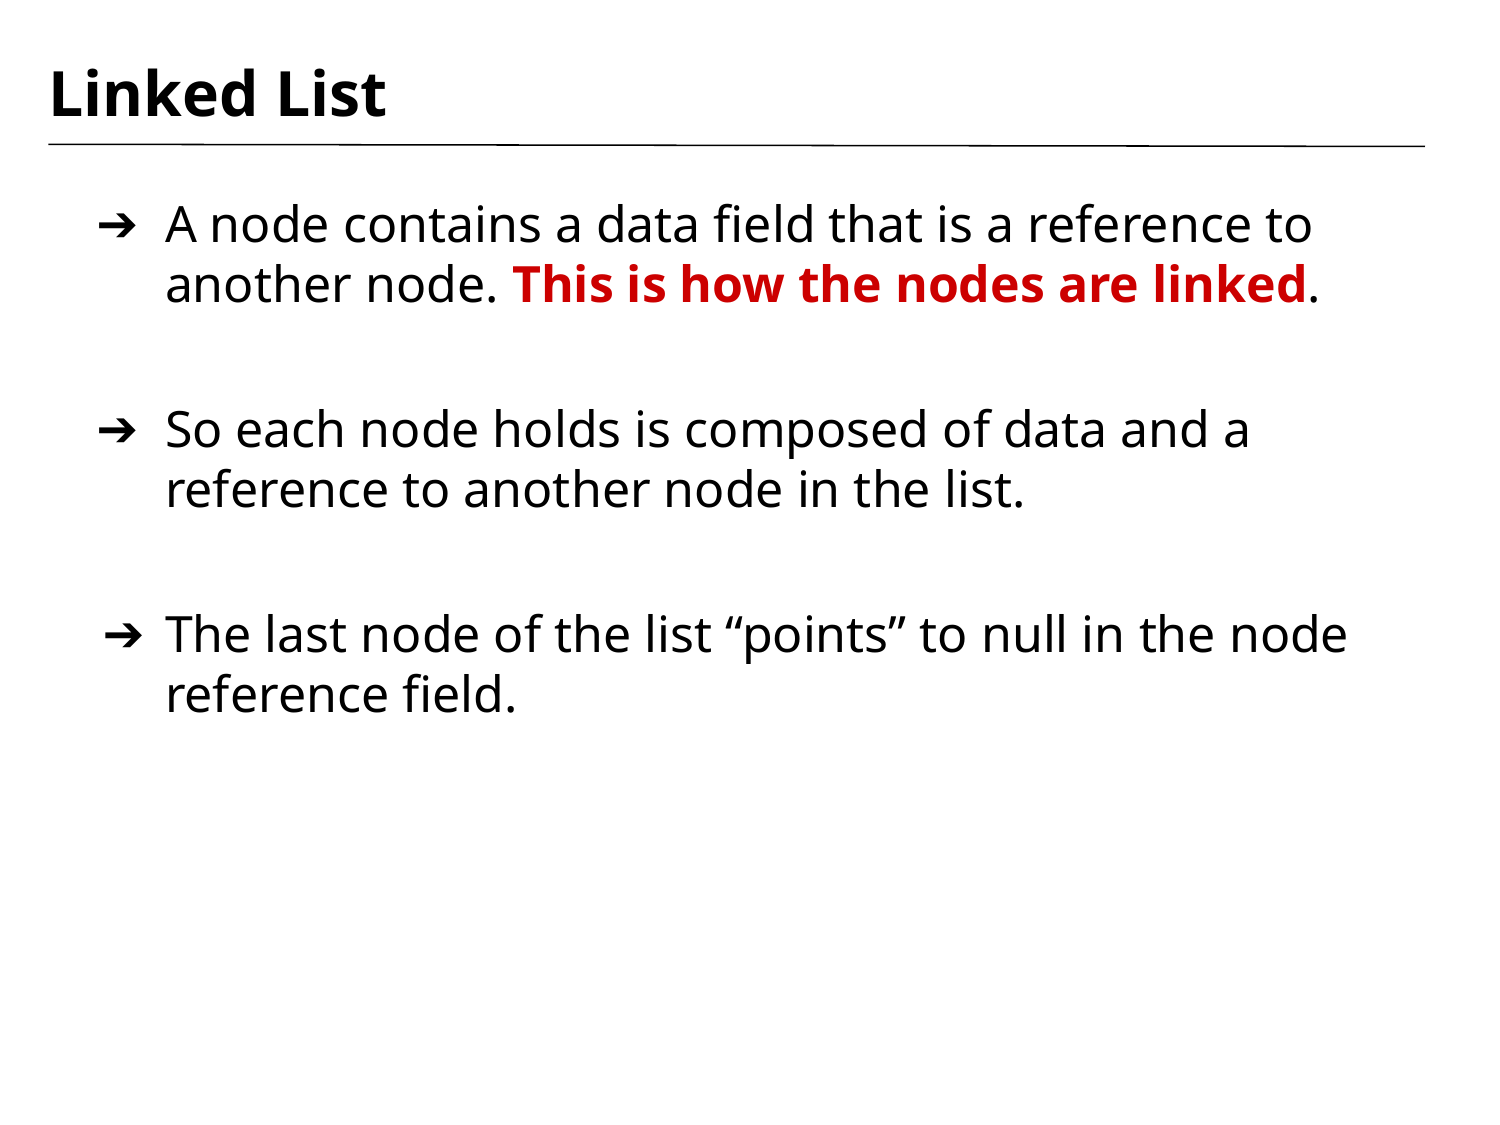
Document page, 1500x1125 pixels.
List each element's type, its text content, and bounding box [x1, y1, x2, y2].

title Linked List [33, 32, 1384, 145]
list A node contains a data field that is a reference to another node. This is how the nodes are linked. So each node holds is composed of data and a reference to another node in the list. The last node of the list “points” to null in the node reference field. [75, 177, 1425, 1026]
